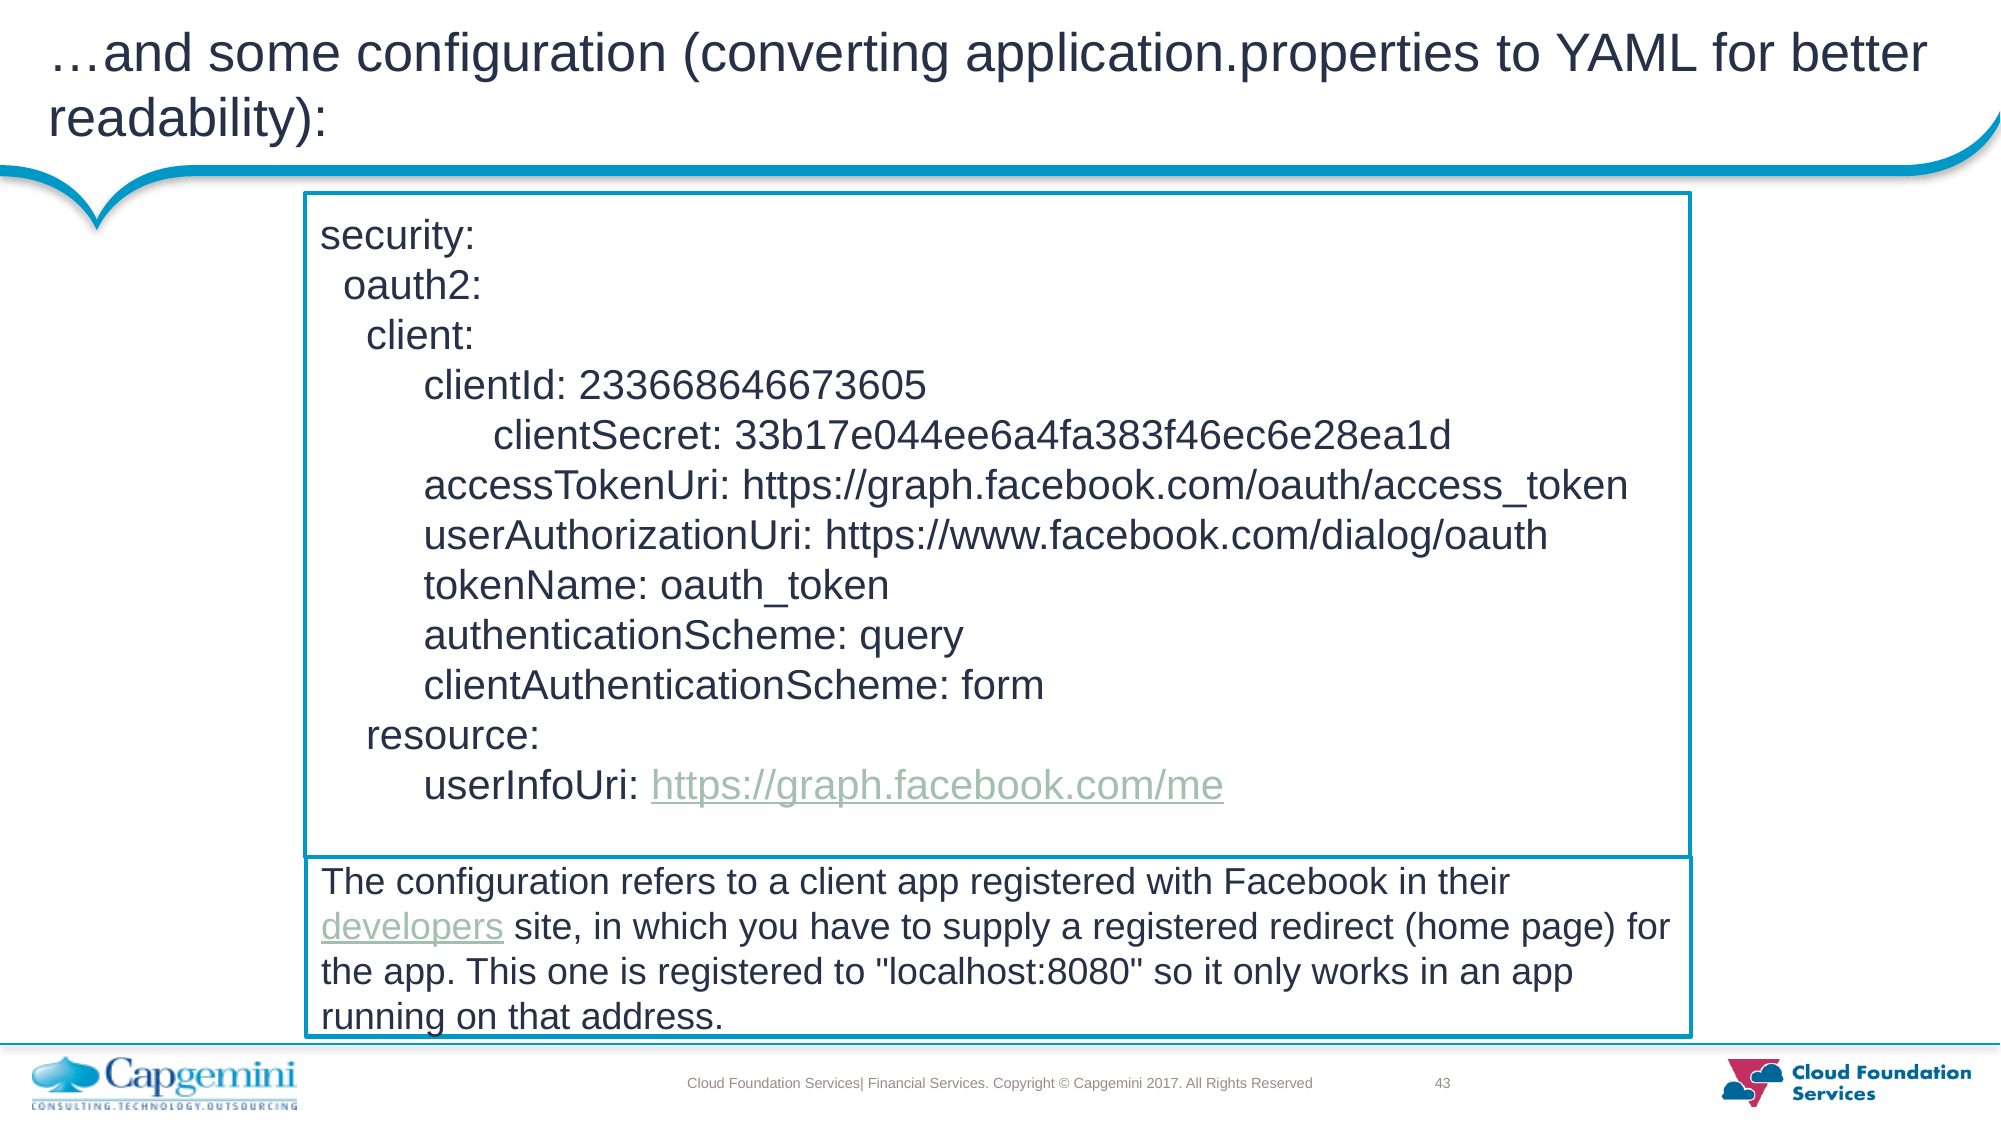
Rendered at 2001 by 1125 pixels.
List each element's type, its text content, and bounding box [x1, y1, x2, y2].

picture [32, 1056, 297, 1110]
text_box security: oauth2: client: clientId: 233668646673605 clientSecret: 33b17e044ee6a4fa383f46ec6e28ea1d accessTokenUri: https://graph.facebook.com/oauth/access_token userAuthorizationUri: https://www.facebook.com/dialog/oauth tokenName: oauth_token authenticationScheme: query clientAuthenticationScheme: form resource: userInfoUri: https://graph.facebook.com/me [303, 191, 1692, 859]
text_box The configuration refers to a client app registered with Facebook in their developers site, in which you have to supply a registered redirect (home page) for the app. This one is registered to "localhost:8080" so it only works in an app running on that address. [304, 855, 1693, 1039]
title …and some configuration (converting application.properties to YAML for better readability): [0, 0, 2000, 165]
picture [1720, 1059, 1974, 1107]
